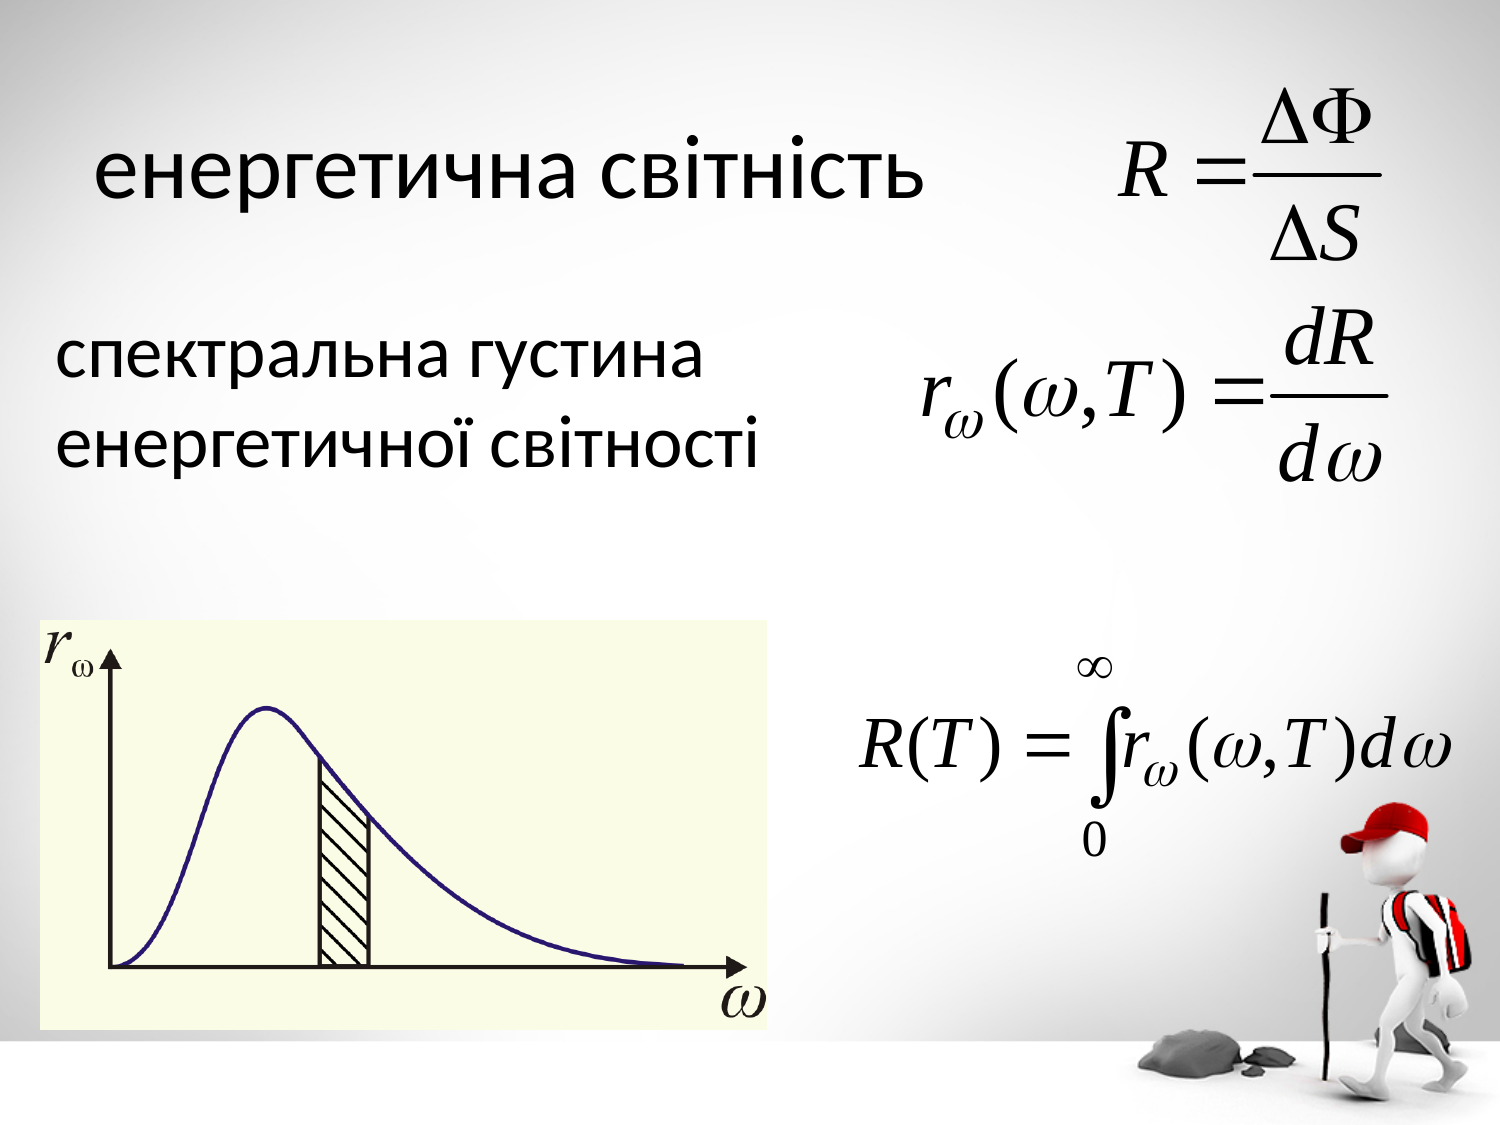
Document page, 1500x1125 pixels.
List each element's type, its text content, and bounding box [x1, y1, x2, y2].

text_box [916, 295, 1393, 488]
text_box енергетична світність [79, 99, 942, 225]
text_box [854, 637, 1455, 862]
picture [0, 0, 1500, 1125]
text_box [1112, 74, 1386, 267]
text_box спектральна густина енергетичної світності [40, 295, 884, 491]
